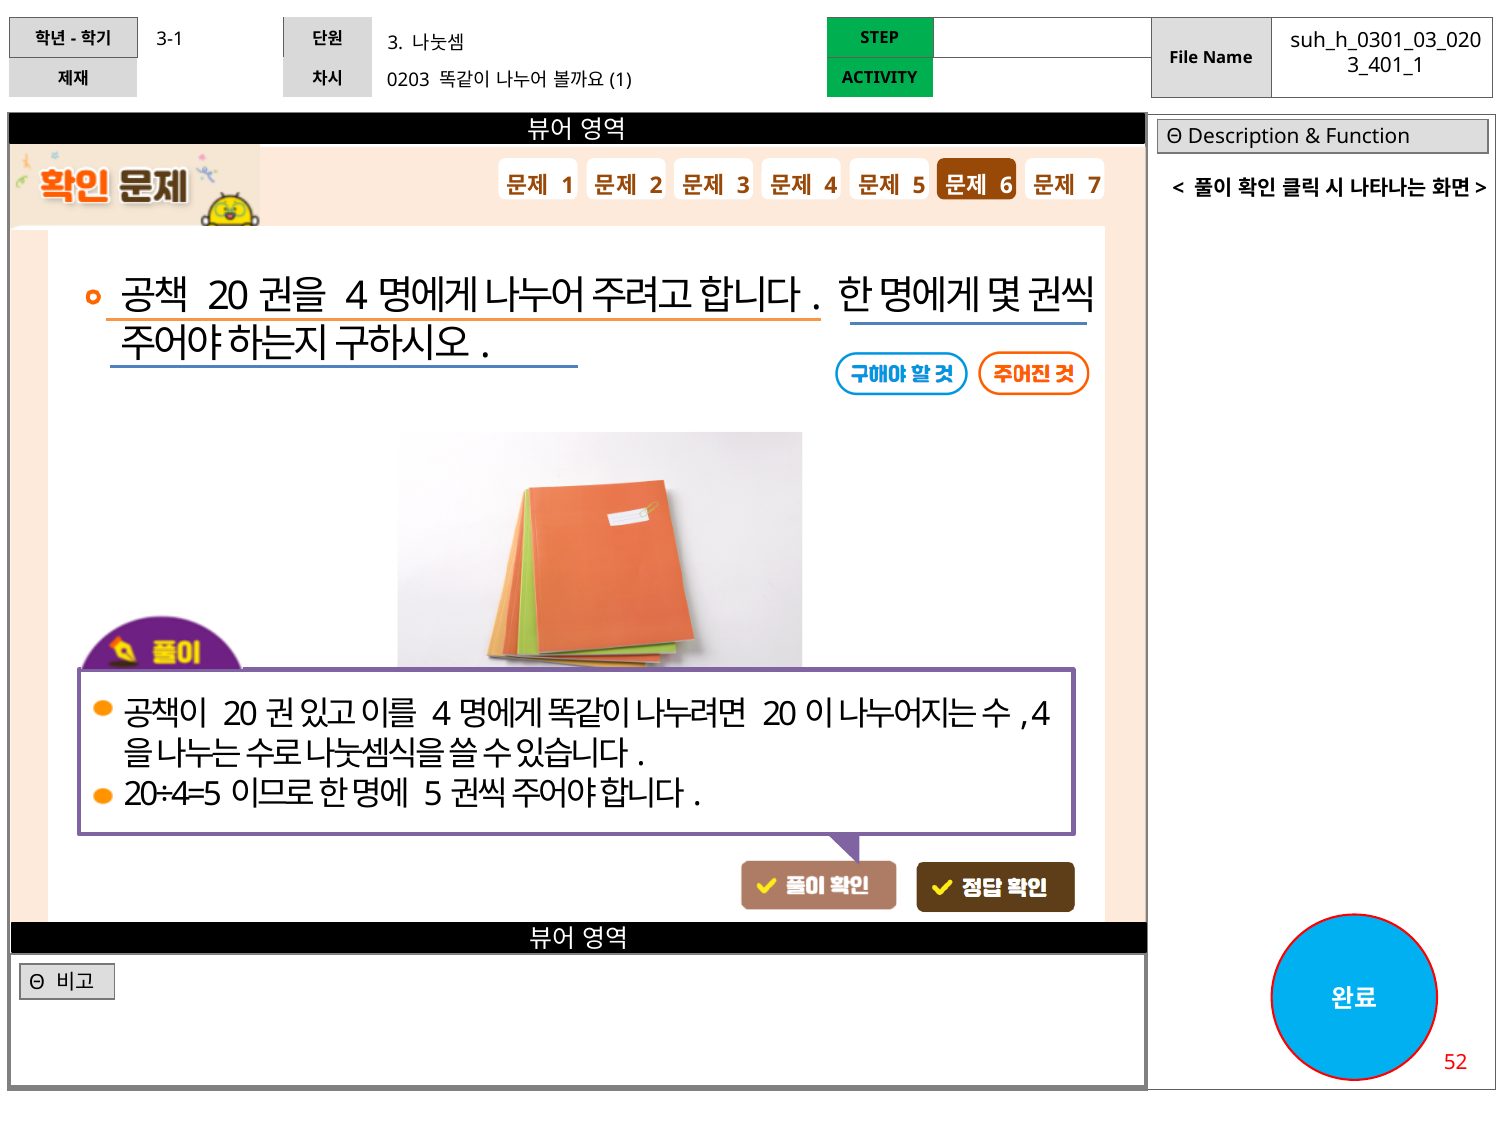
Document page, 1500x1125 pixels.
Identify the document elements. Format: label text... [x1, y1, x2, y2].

picture [82, 285, 103, 307]
picture [831, 350, 970, 398]
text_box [78, 609, 1074, 866]
picture [739, 866, 897, 912]
text_box < 풀이 확인 클릭 시 나타나는 화면> [1157, 166, 1500, 207]
text_box 문제 1 [491, 149, 602, 205]
text_box 문제 6 [953, 149, 1040, 205]
picture [92, 785, 116, 808]
text_box 공책 20권을 4명에게 나누어 주려고 합니다. 한 명에게 몇 권씩 주어야 하는지 구하시오. [105, 263, 1109, 373]
picture [915, 858, 1078, 913]
text_box 0203 똑같이 나누어 볼까요(1) [372, 60, 821, 96]
text_box 3-1 [141, 18, 284, 55]
text_box 3. 나눗셈 [372, 23, 828, 48]
text_box 완료 [1269, 912, 1440, 1082]
text_box suh_h_0301_03_0203_401_1 [1271, 18, 1500, 84]
picture [977, 349, 1091, 398]
text_box 문제 5 [865, 149, 953, 205]
picture [92, 697, 116, 720]
picture [10, 144, 260, 230]
text_box 문제 7 [1040, 149, 1128, 205]
text_box 문제 2 [602, 149, 690, 205]
text_box 문제 4 [777, 149, 865, 205]
table_header Θ Description & Function [1158, 120, 1487, 152]
picture [365, 414, 824, 609]
text_box 문제 3 [690, 149, 777, 205]
